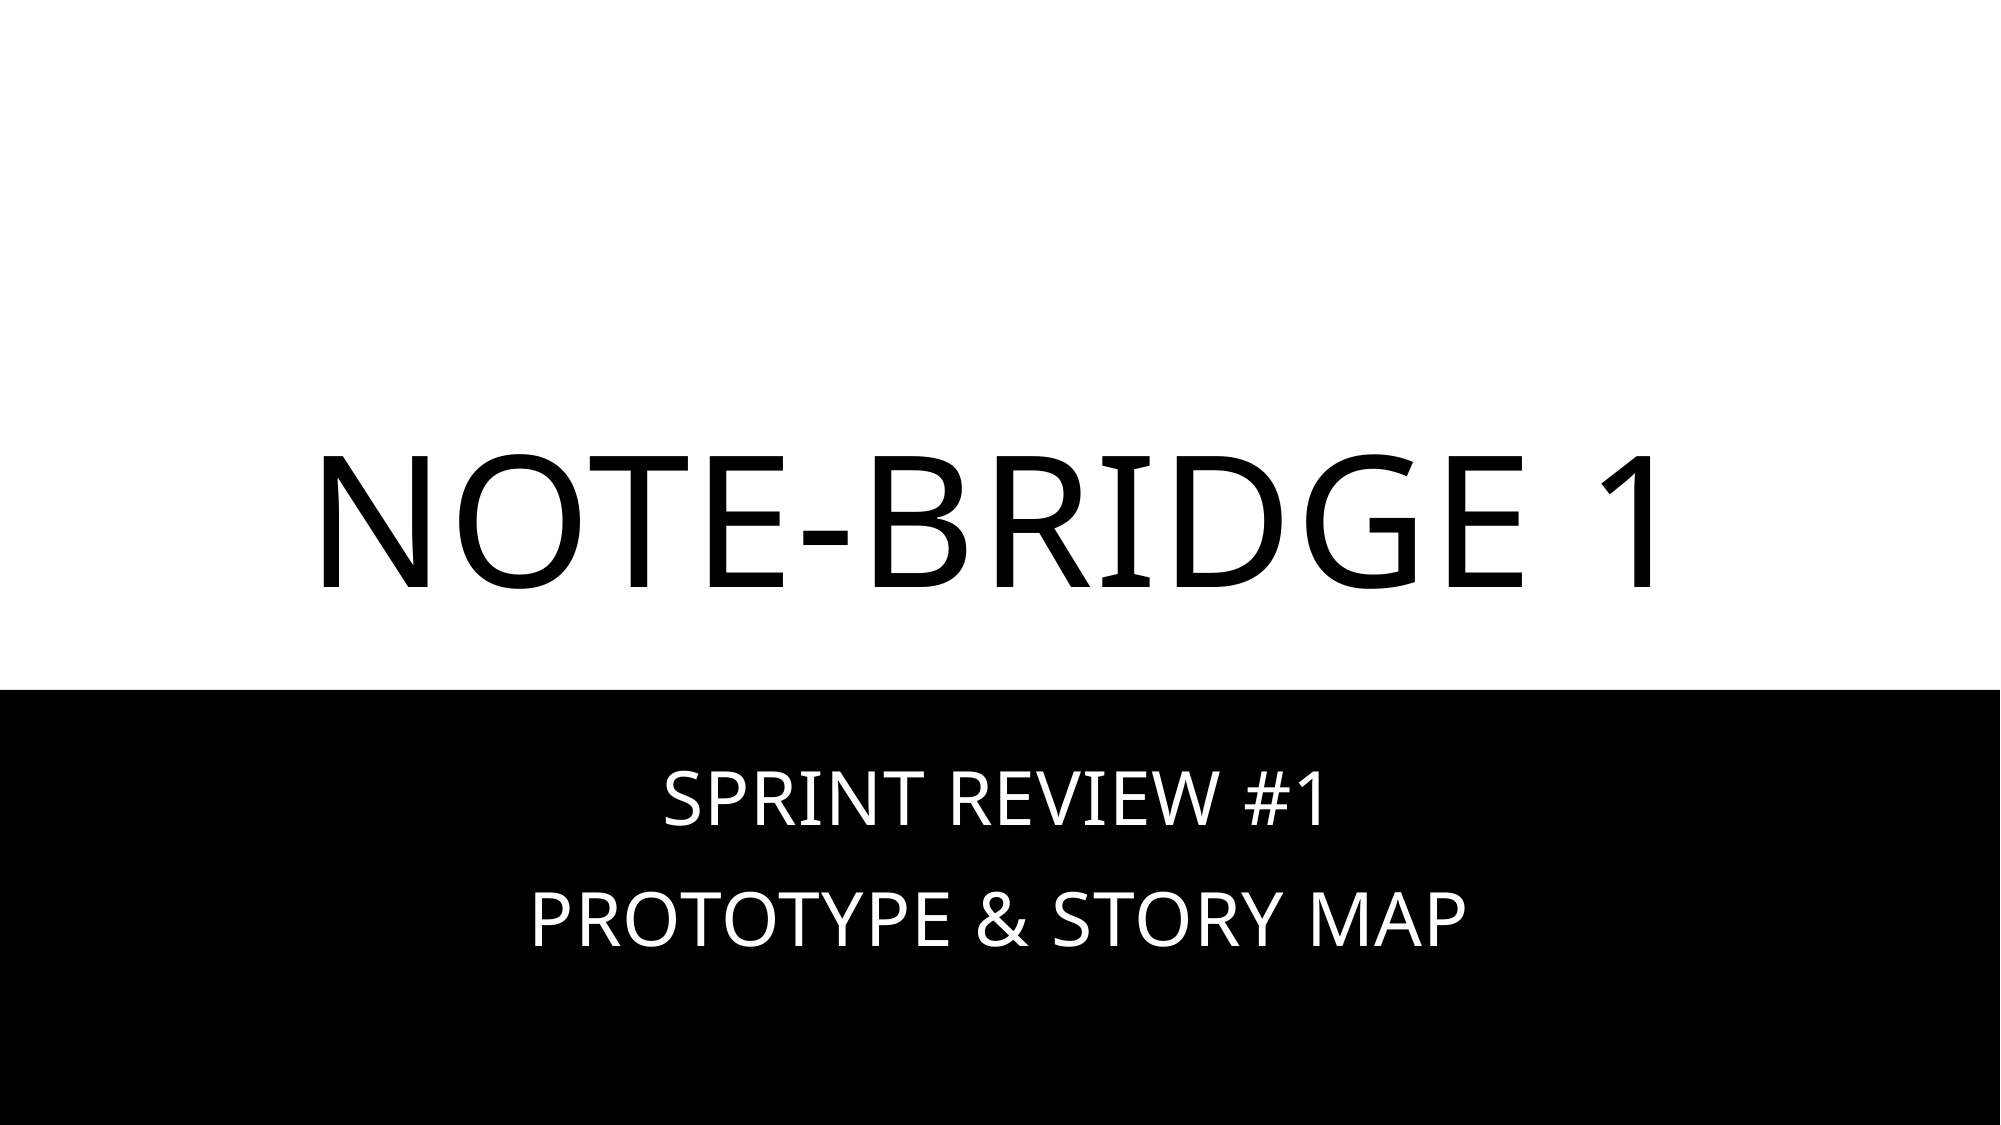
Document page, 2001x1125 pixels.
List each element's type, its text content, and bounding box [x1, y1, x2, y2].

title NOTE-BRIDGE 1 [157, 104, 1842, 635]
subtitle SPRINT REVIEW #1 PROTOTYPE & STORY MAP [157, 742, 1842, 990]
